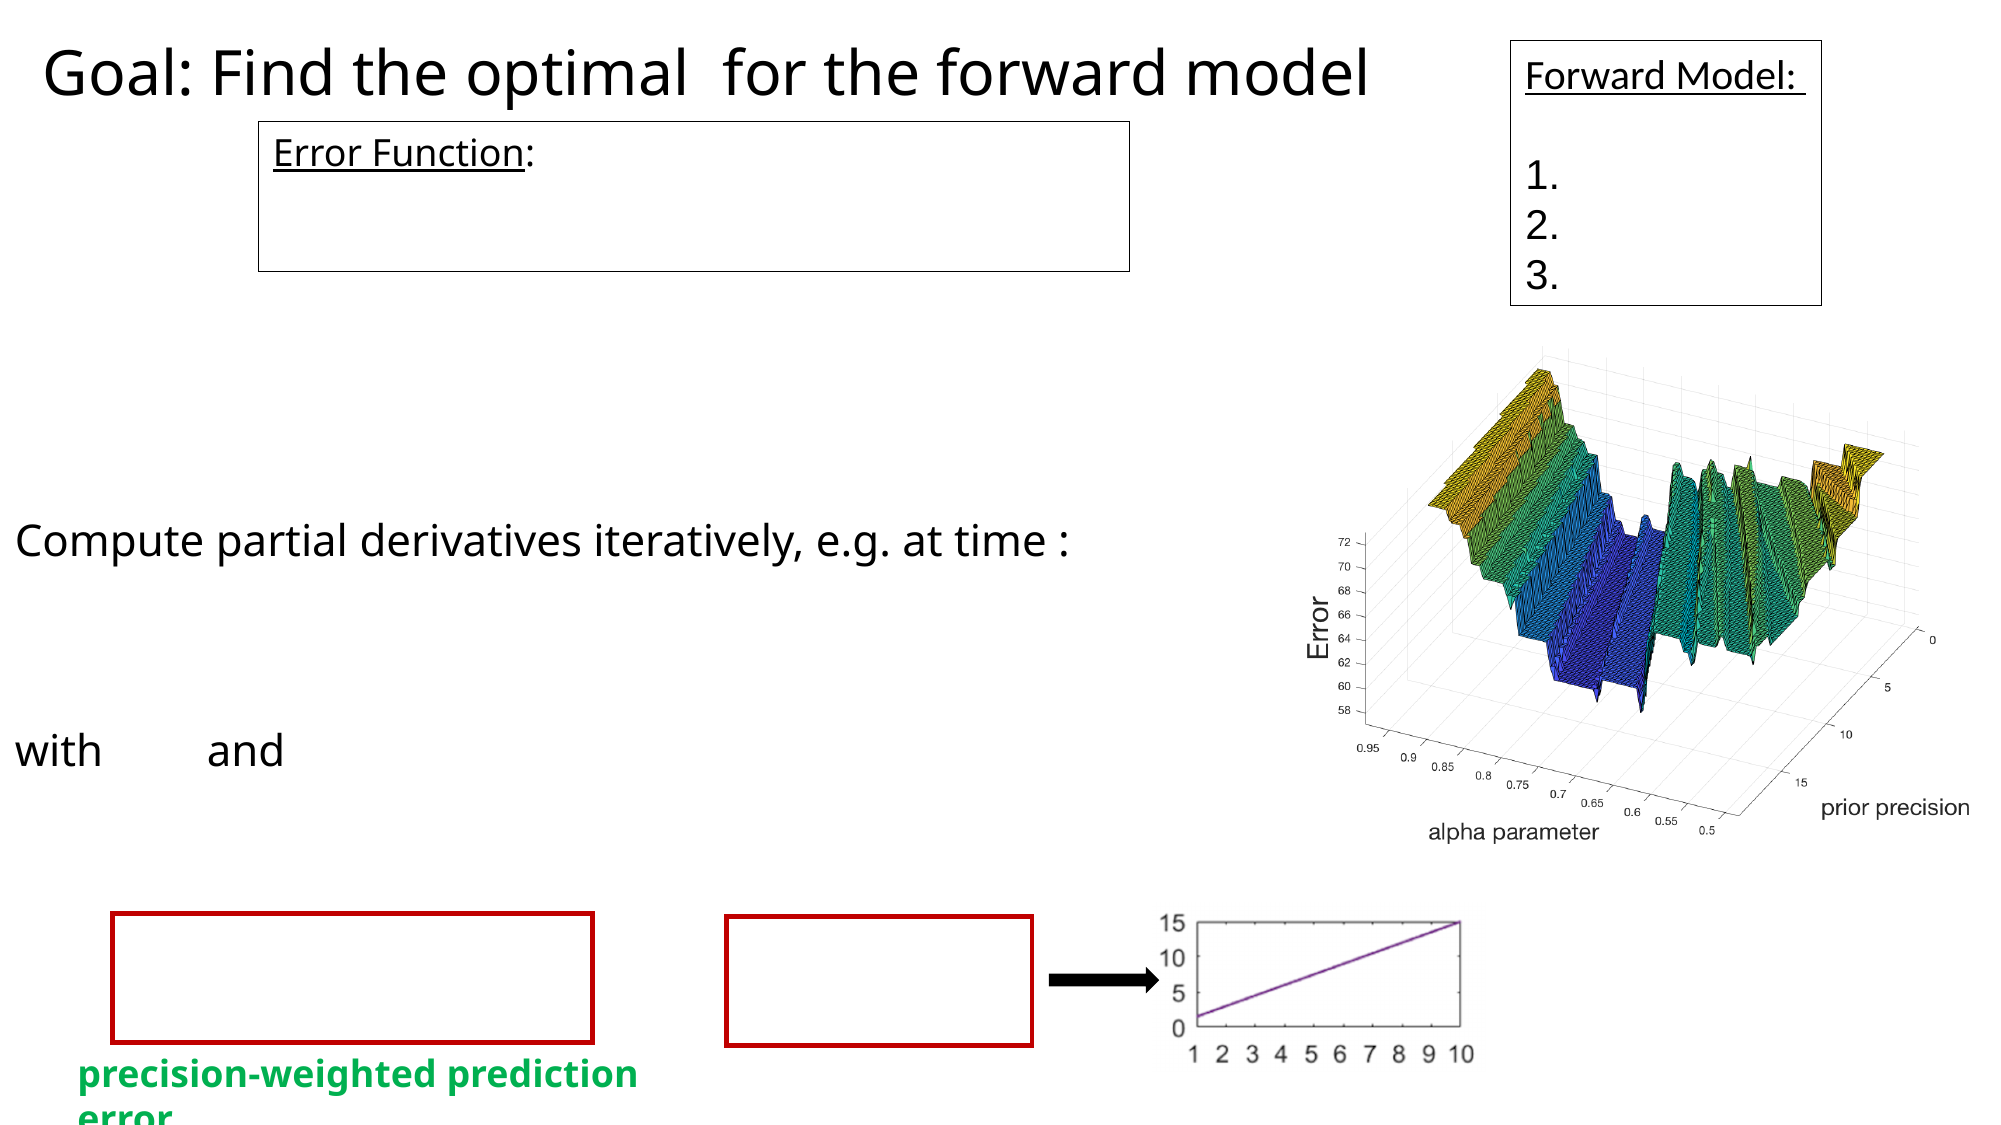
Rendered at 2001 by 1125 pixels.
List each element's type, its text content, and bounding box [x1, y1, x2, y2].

text_box [111, 912, 593, 1042]
text_box precision-weighted prediction error [62, 1042, 677, 1125]
text_box [725, 915, 1033, 1046]
picture [1298, 334, 1973, 865]
text_box [1048, 966, 1152, 994]
picture [1152, 902, 1486, 1072]
text_box [0, 0, 2000, 75]
